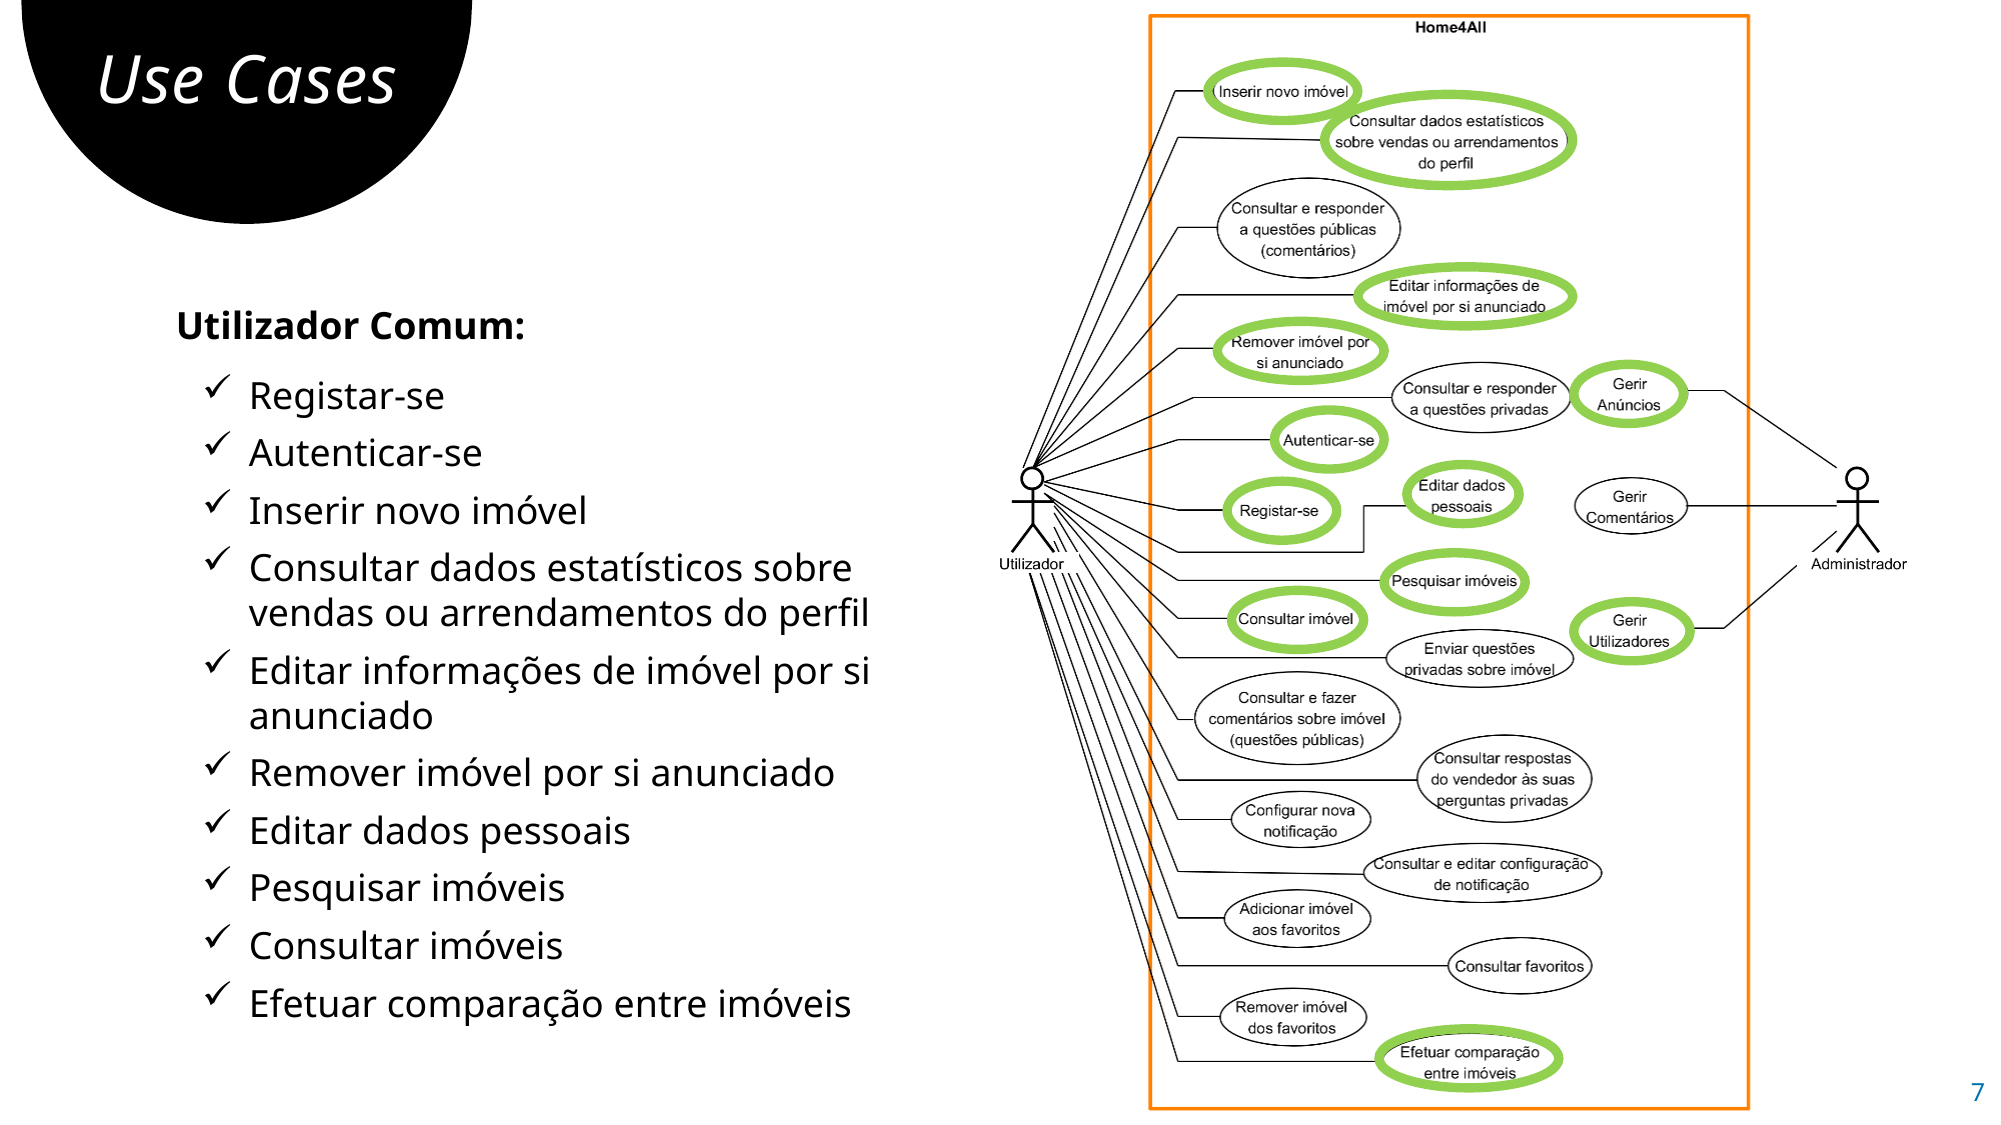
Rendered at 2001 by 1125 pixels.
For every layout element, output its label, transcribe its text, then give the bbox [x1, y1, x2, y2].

title Use Cases [51, 38, 442, 127]
text_box Utilizador Comum: Registar-se Autenticar-se Inserir novo imóvel Consultar dados estatísticos sobre vendas ou arrendamentos do perfil Editar informações de imóvel por si anunciado Remover imóvel por si anunciado Editar dados pessoais Pesquisar imóveis Consultar imóveis Efetuar comparação entre imóveis [160, 294, 899, 1032]
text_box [990, 5, 1919, 1120]
slide_number 7 [1914, 1063, 2000, 1124]
